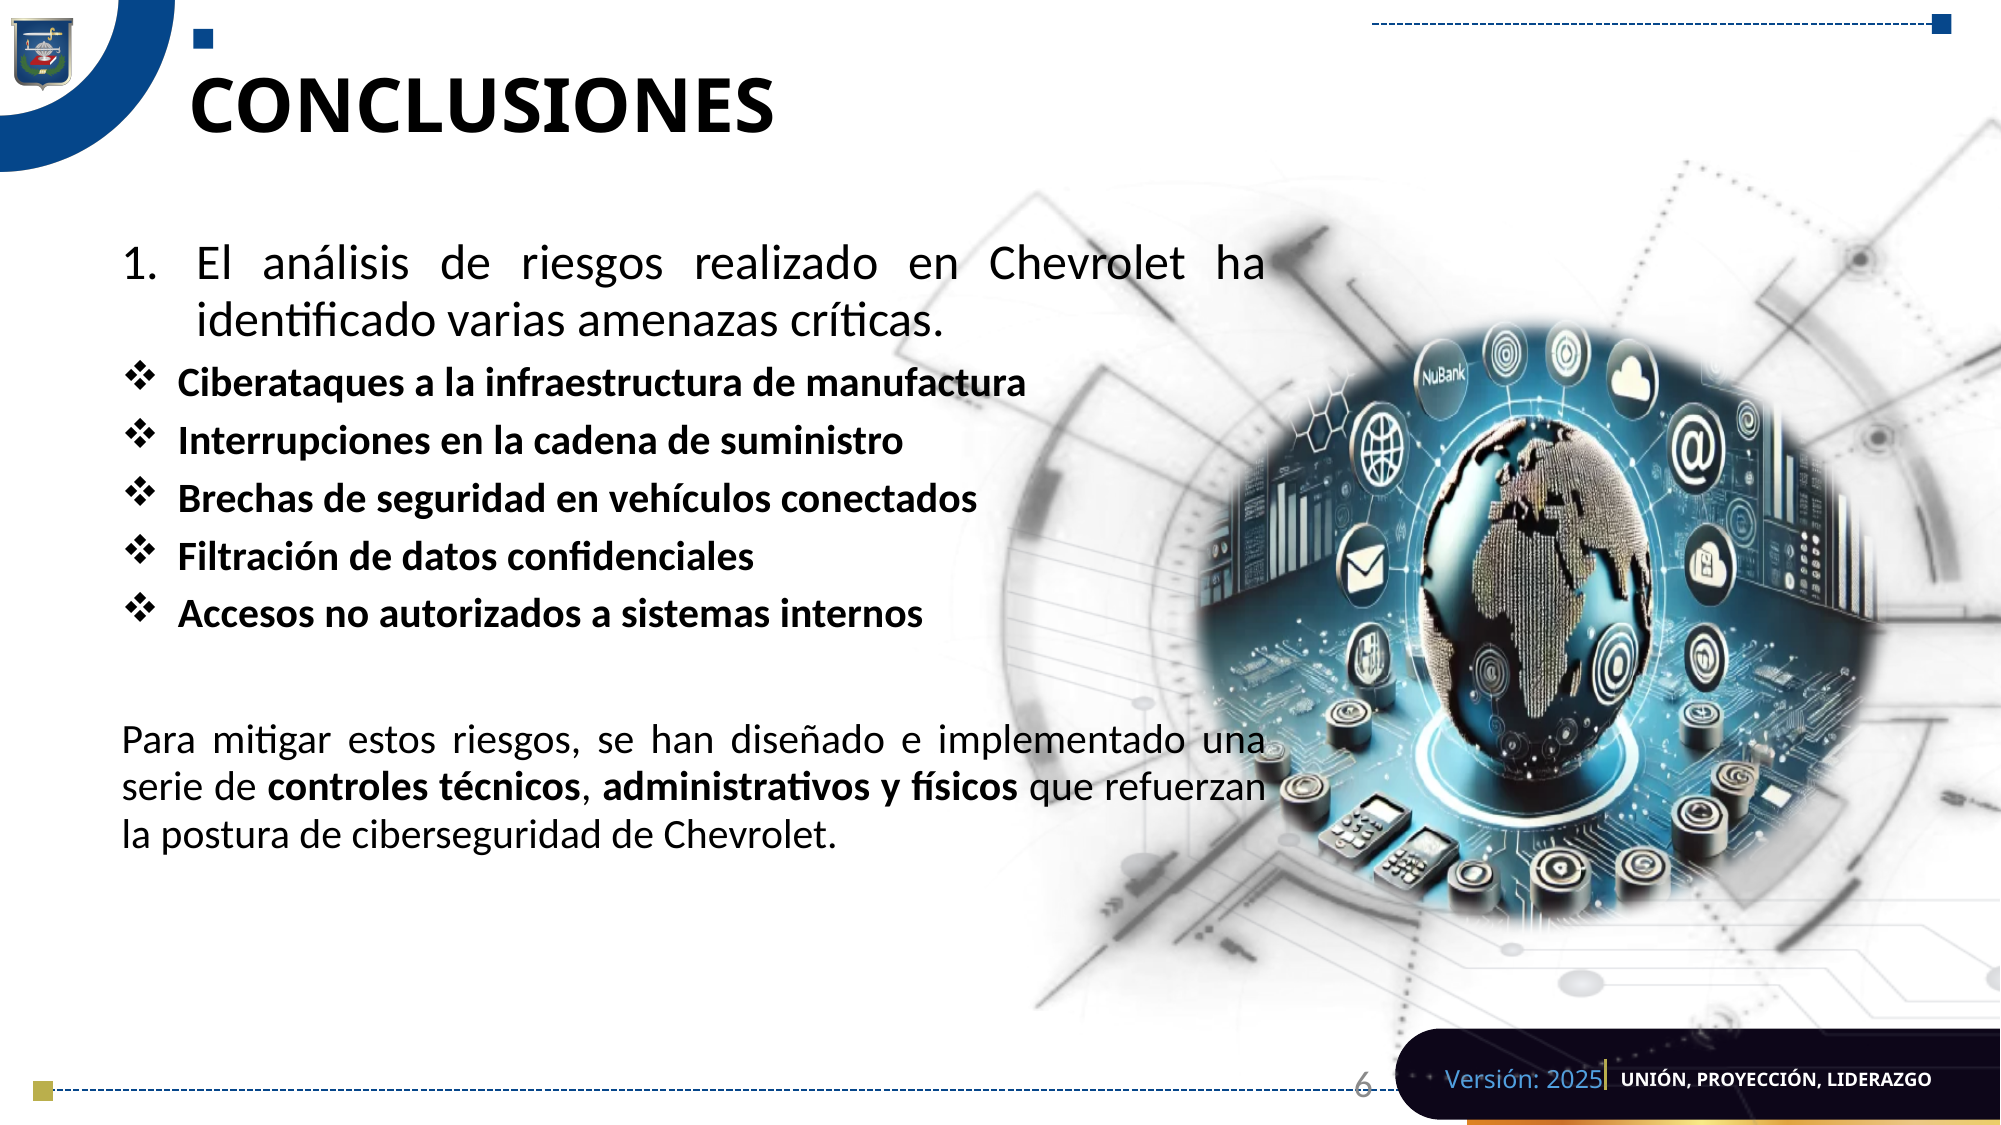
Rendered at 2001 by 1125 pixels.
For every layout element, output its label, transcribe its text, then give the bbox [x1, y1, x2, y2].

picture [1179, 310, 1894, 937]
text_box CONCLUSIONES [173, 49, 799, 225]
text_box [799, 0, 2000, 1125]
text_box El análisis de riesgos realizado en Chevrolet ha identificado varias amenazas críticas. Ciberataques a la infraestructura de manufactura Interrupciones en la cadena de suministro Brechas de seguridad en vehículos conectados Filtración de datos confidenciales Accesos no autorizados a sistemas internos Para mitigar estos riesgos, se han diseñado e implementado una serie de controles técnicos, administrativos y físicos que refuerzan la postura de ciberseguridad de Chevrolet. [31, 226, 1282, 984]
picture [0, 0, 175, 172]
